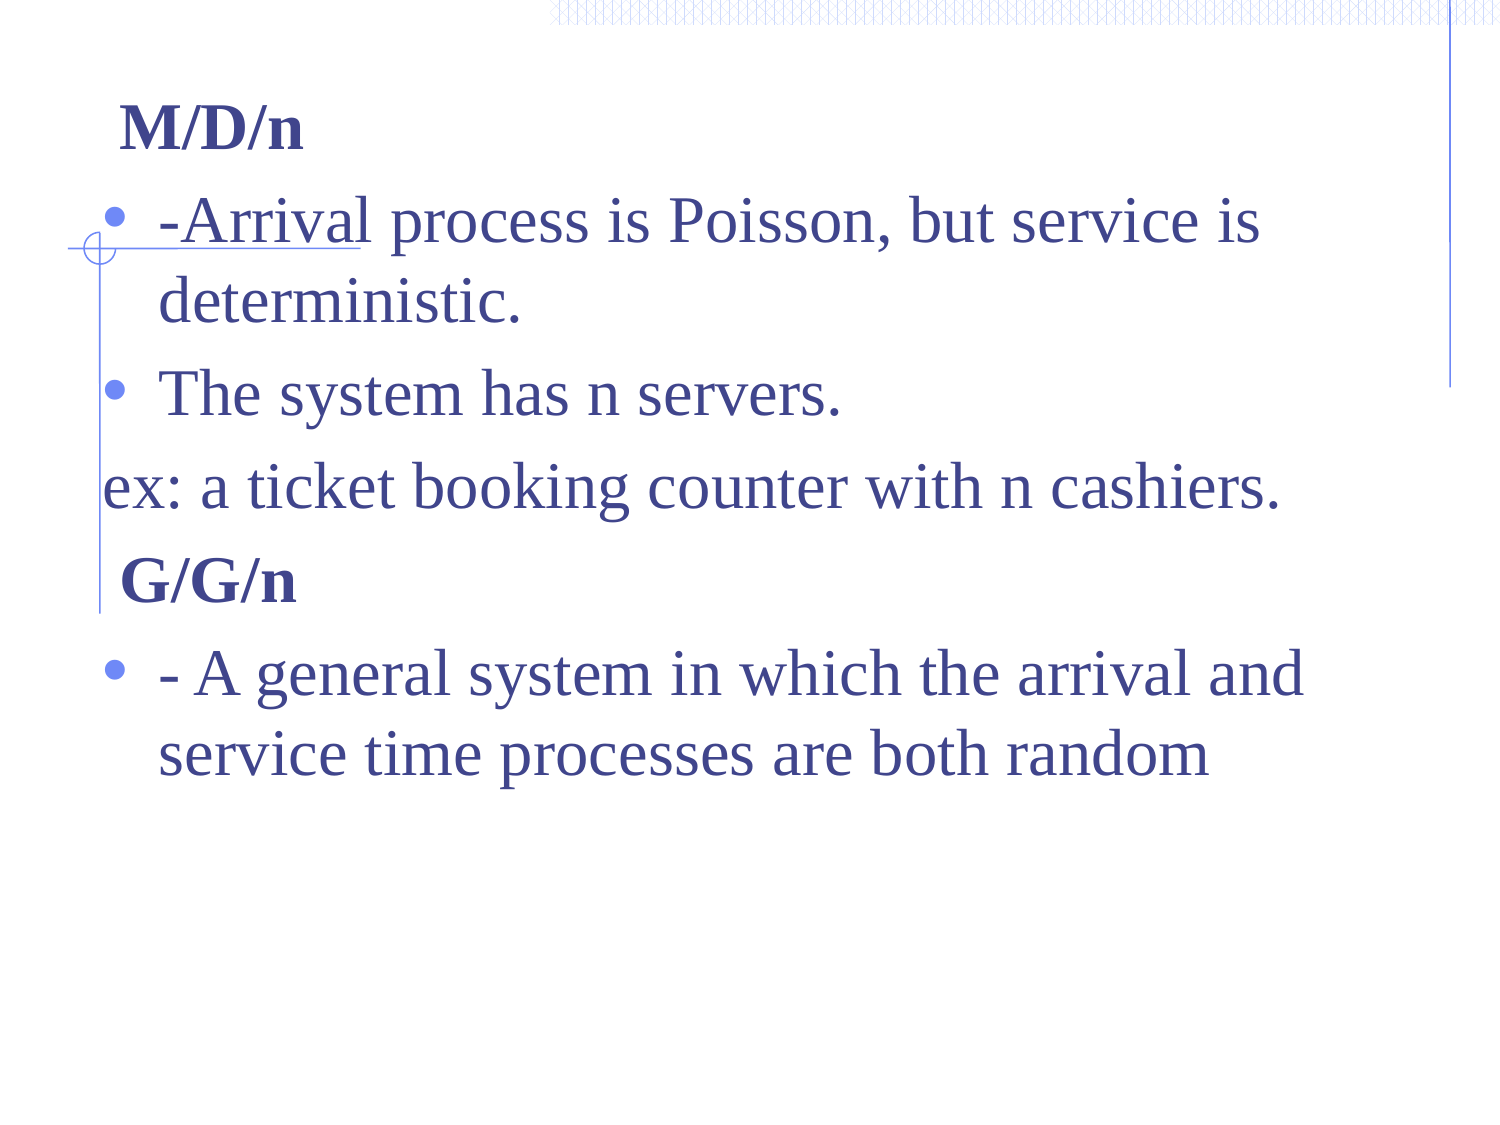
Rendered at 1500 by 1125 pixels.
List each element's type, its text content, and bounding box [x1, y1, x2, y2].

list M/D/n -Arrival process is Poisson, but service is deterministic. The system has n servers. ex: a ticket booking counter with n cashiers. G/G/n - A general system in which the arrival and service time processes are both random [87, 75, 1438, 963]
